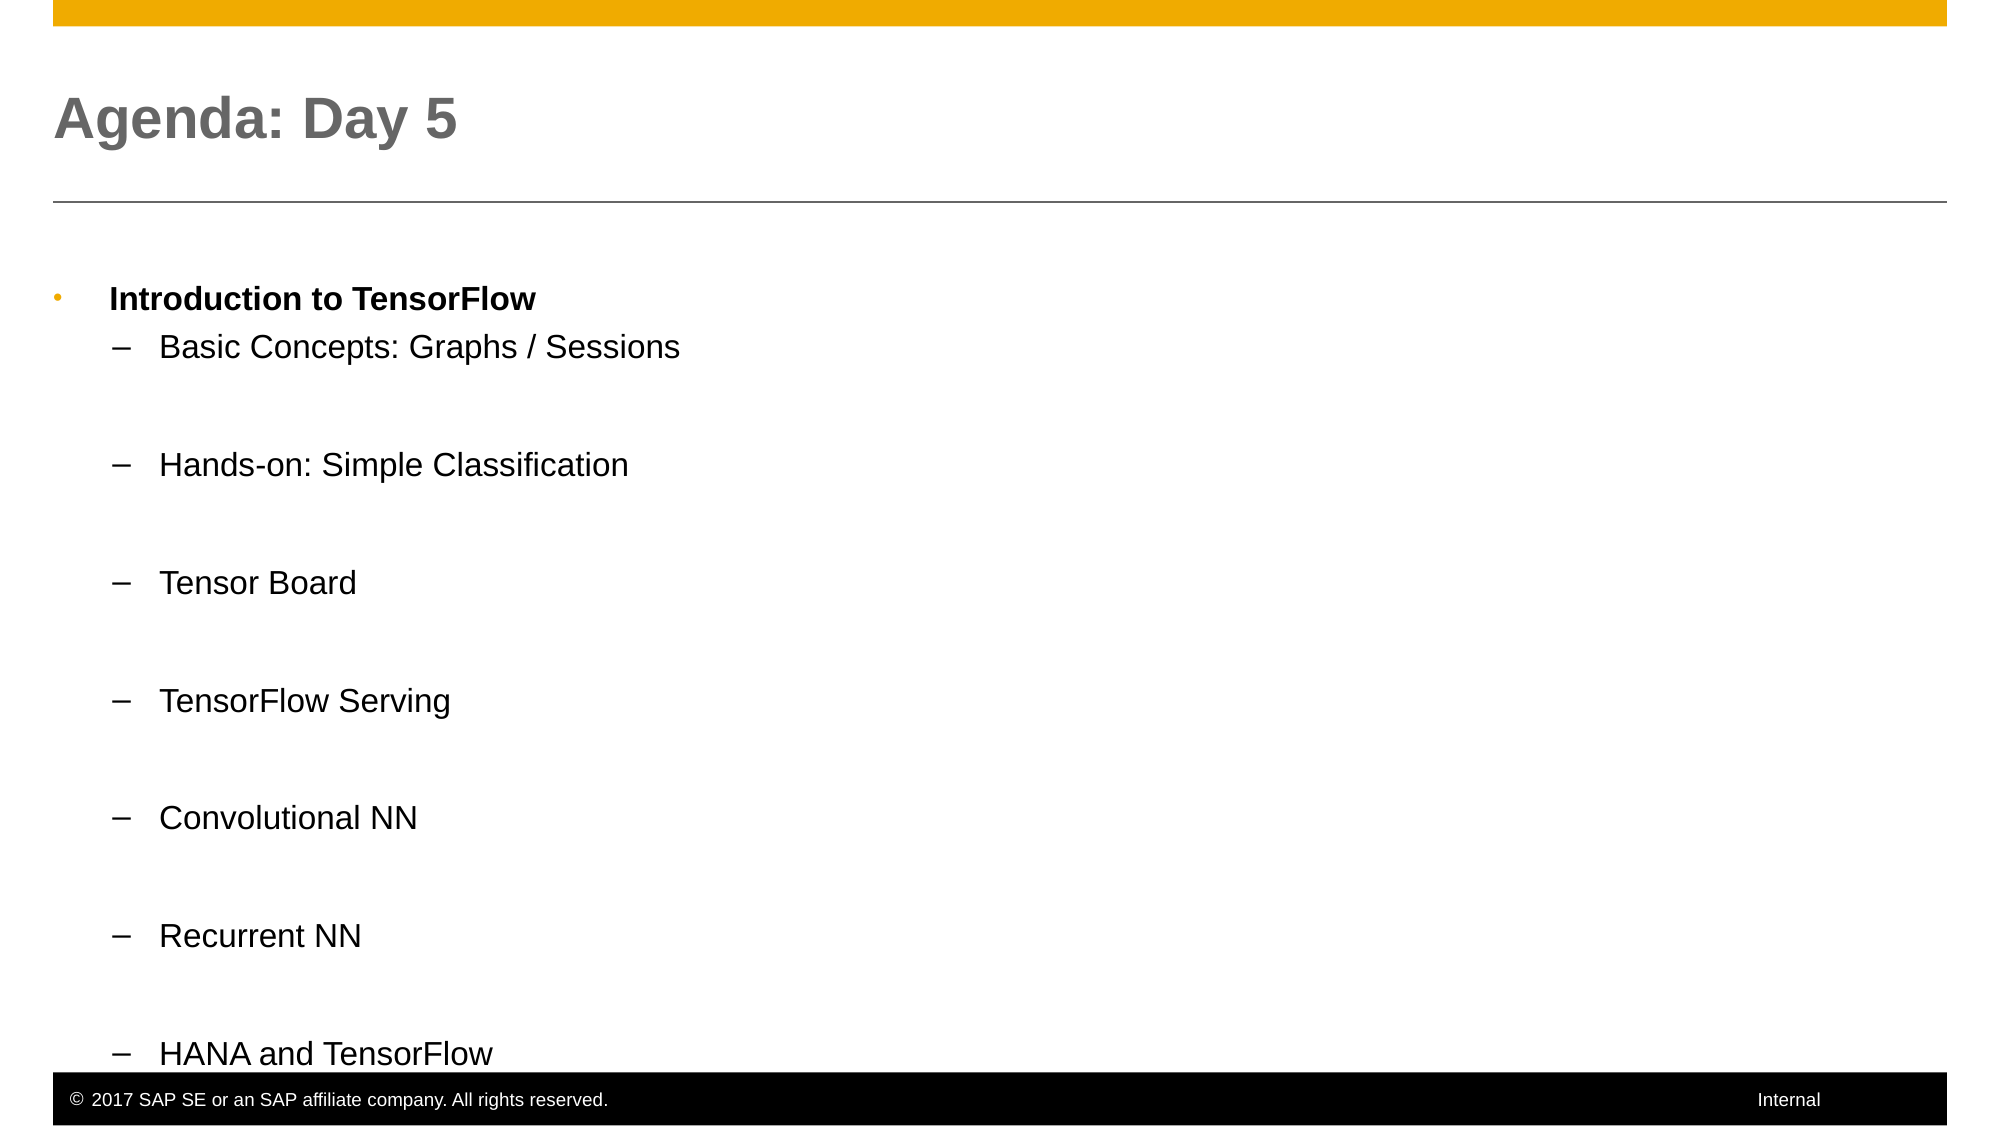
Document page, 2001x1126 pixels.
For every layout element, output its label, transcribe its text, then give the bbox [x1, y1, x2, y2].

list Introduction to TensorFlow Basic Concepts: Graphs / Sessions Hands-on: Simple Classification Tensor Board TensorFlow Serving Convolutional NN Recurrent NN HANA and TensorFlow [53, 277, 1947, 998]
title Agenda: Day 5 [53, 53, 1947, 178]
